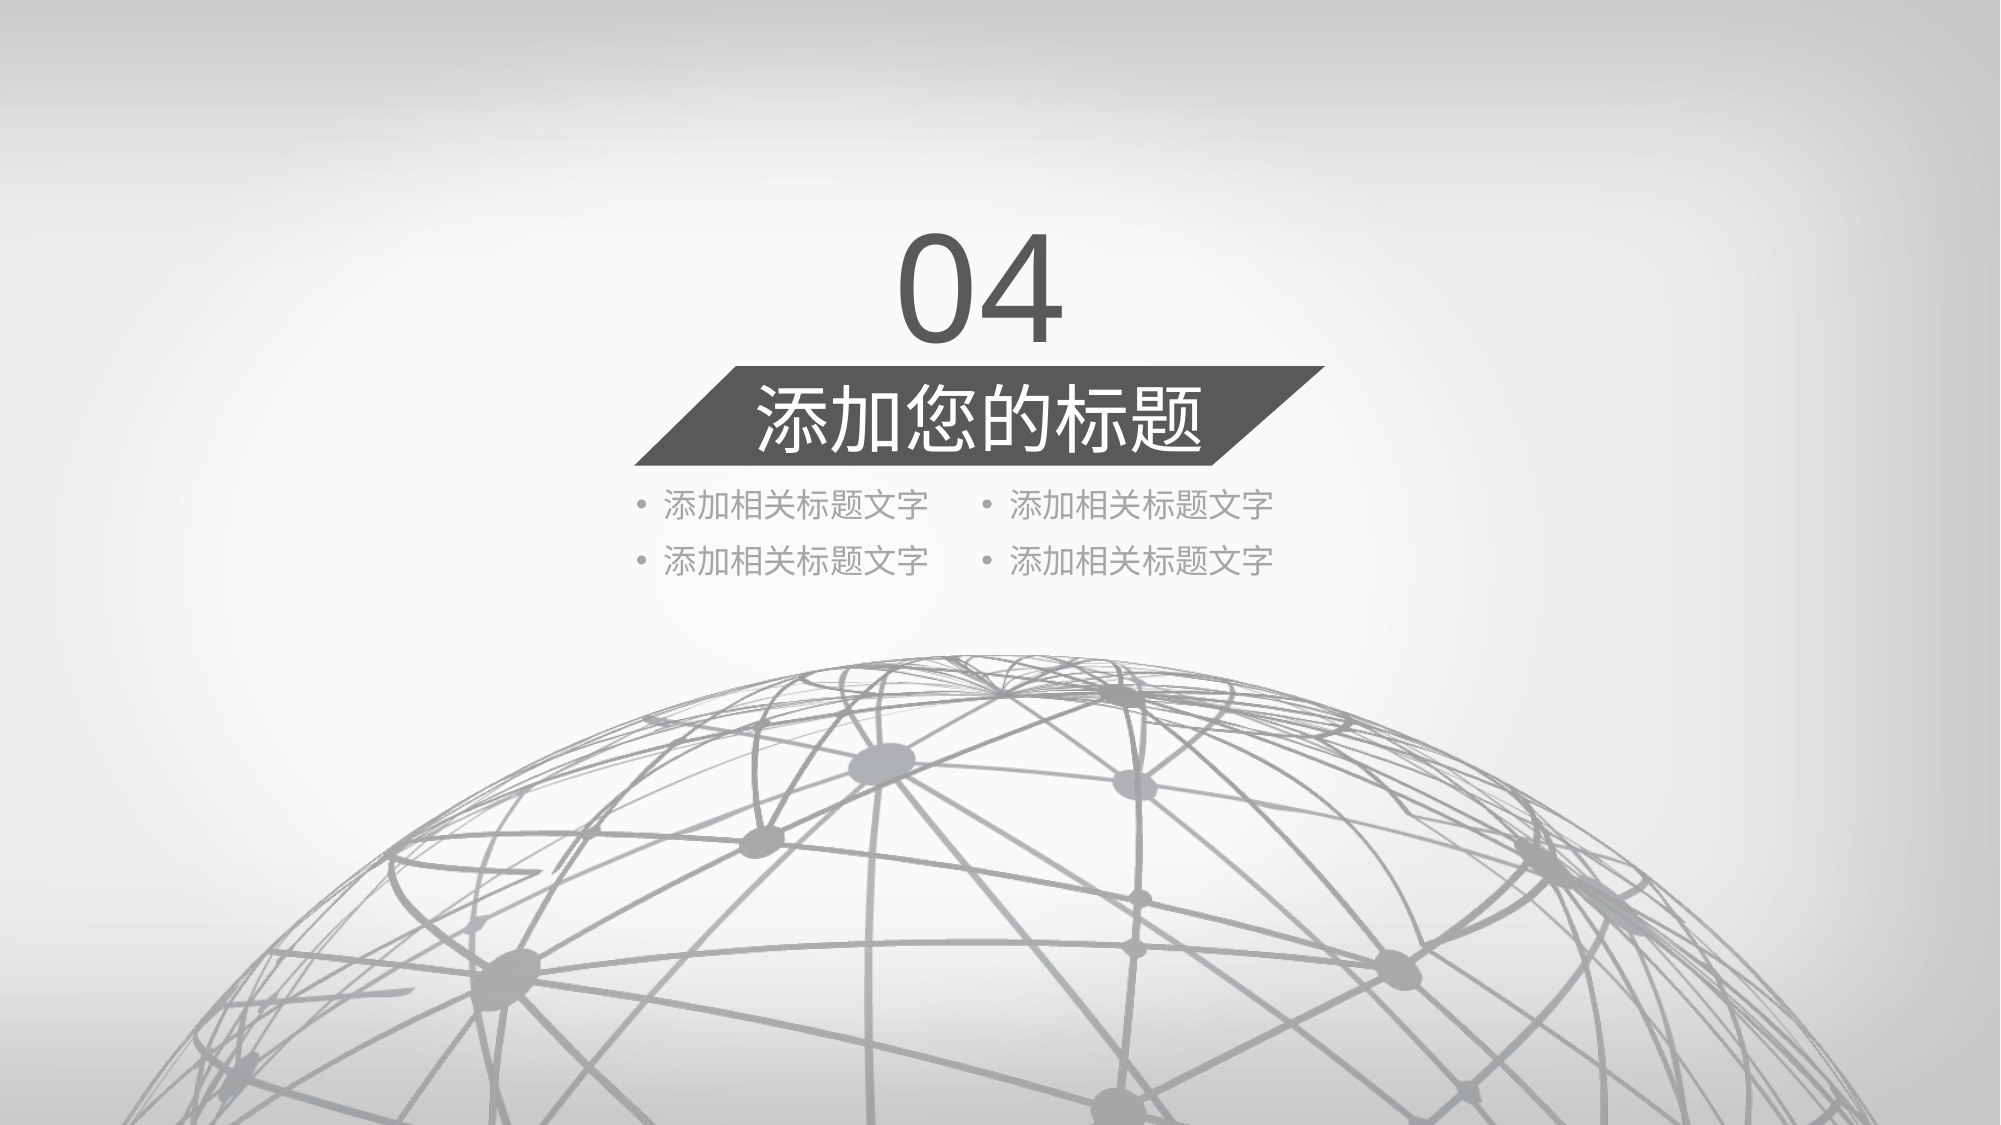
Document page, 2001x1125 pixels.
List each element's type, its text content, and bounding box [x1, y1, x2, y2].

text_box [634, 383, 1215, 466]
text_box 04 [862, 185, 1097, 372]
picture [0, 0, 2001, 1125]
text_box 添加相关标题文字 [981, 540, 1276, 581]
text_box 添加相关标题文字 [981, 483, 1276, 524]
text_box [1097, 366, 1326, 440]
text_box 添加相关标题文字 [635, 483, 931, 524]
text_box 添加相关标题文字 [635, 540, 931, 581]
text_box 添加您的标题 [718, 372, 1241, 463]
text_box [729, 366, 862, 372]
